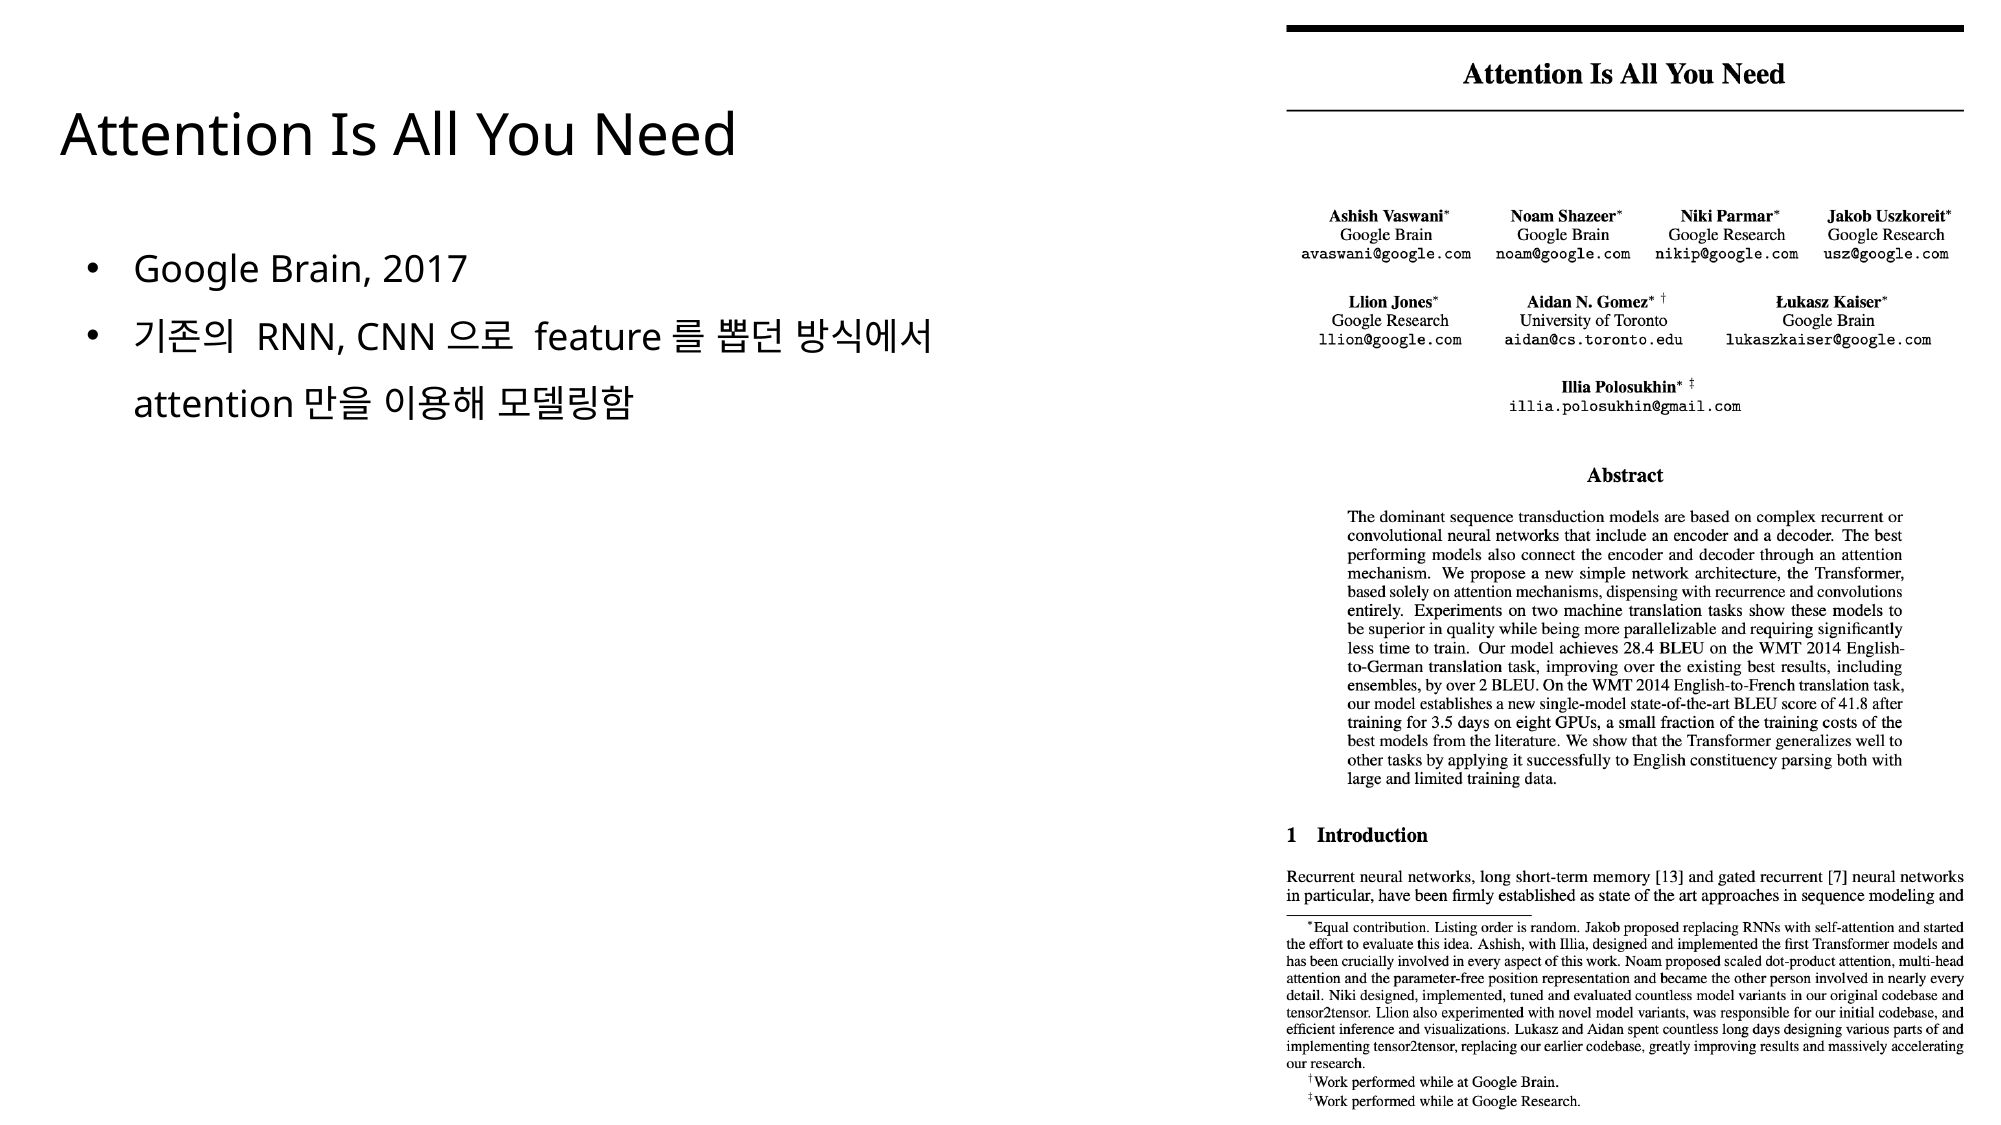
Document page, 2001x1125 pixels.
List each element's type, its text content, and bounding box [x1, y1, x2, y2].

text_box Google Brain, 2017 기존의 RNN, CNN으로 feature를 뽑던 방식에서 attention만을 이용해 모델링함 [71, 215, 960, 500]
picture [1255, 11, 1985, 1114]
text_box Attention Is All You Need [45, 89, 754, 175]
